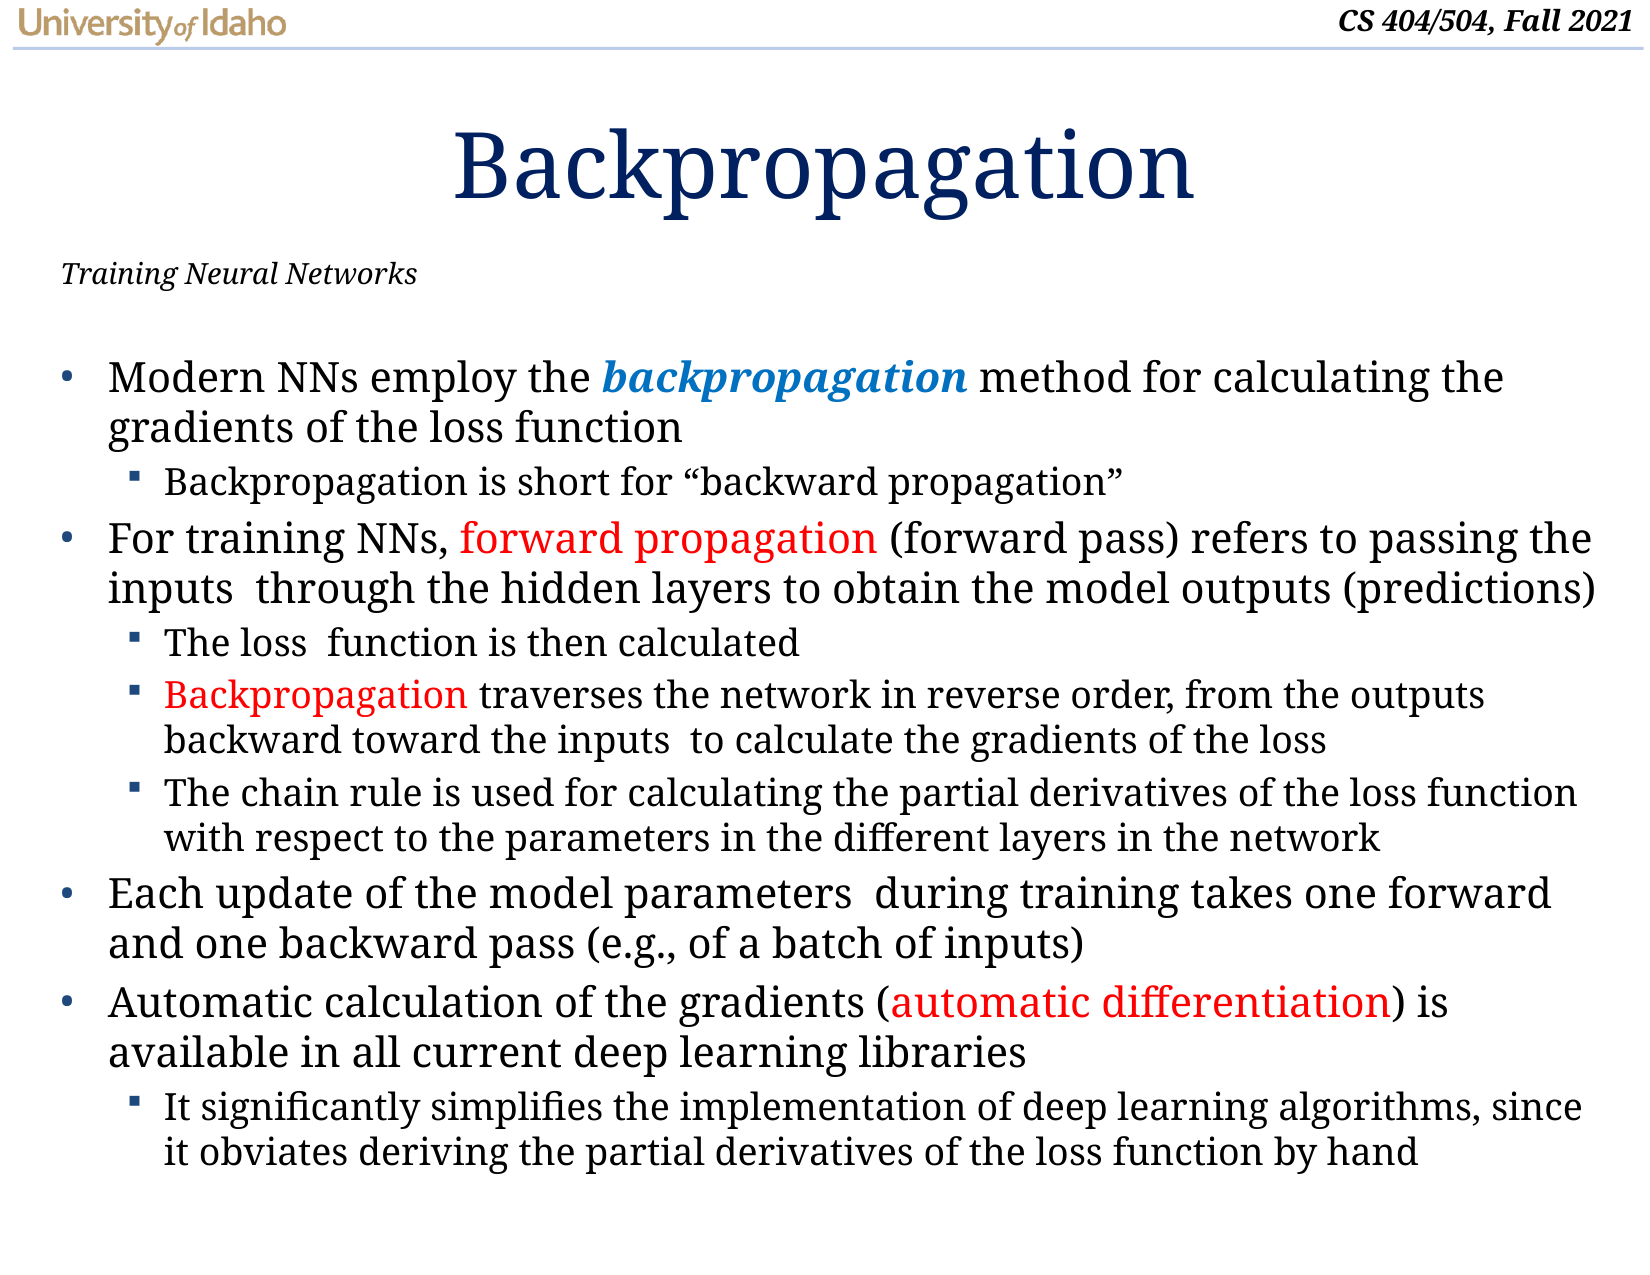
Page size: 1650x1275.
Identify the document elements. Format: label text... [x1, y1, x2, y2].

picture [19, 8, 286, 46]
title Backpropagation [0, 75, 1650, 248]
list Training Neural Networks [45, 247, 1062, 306]
